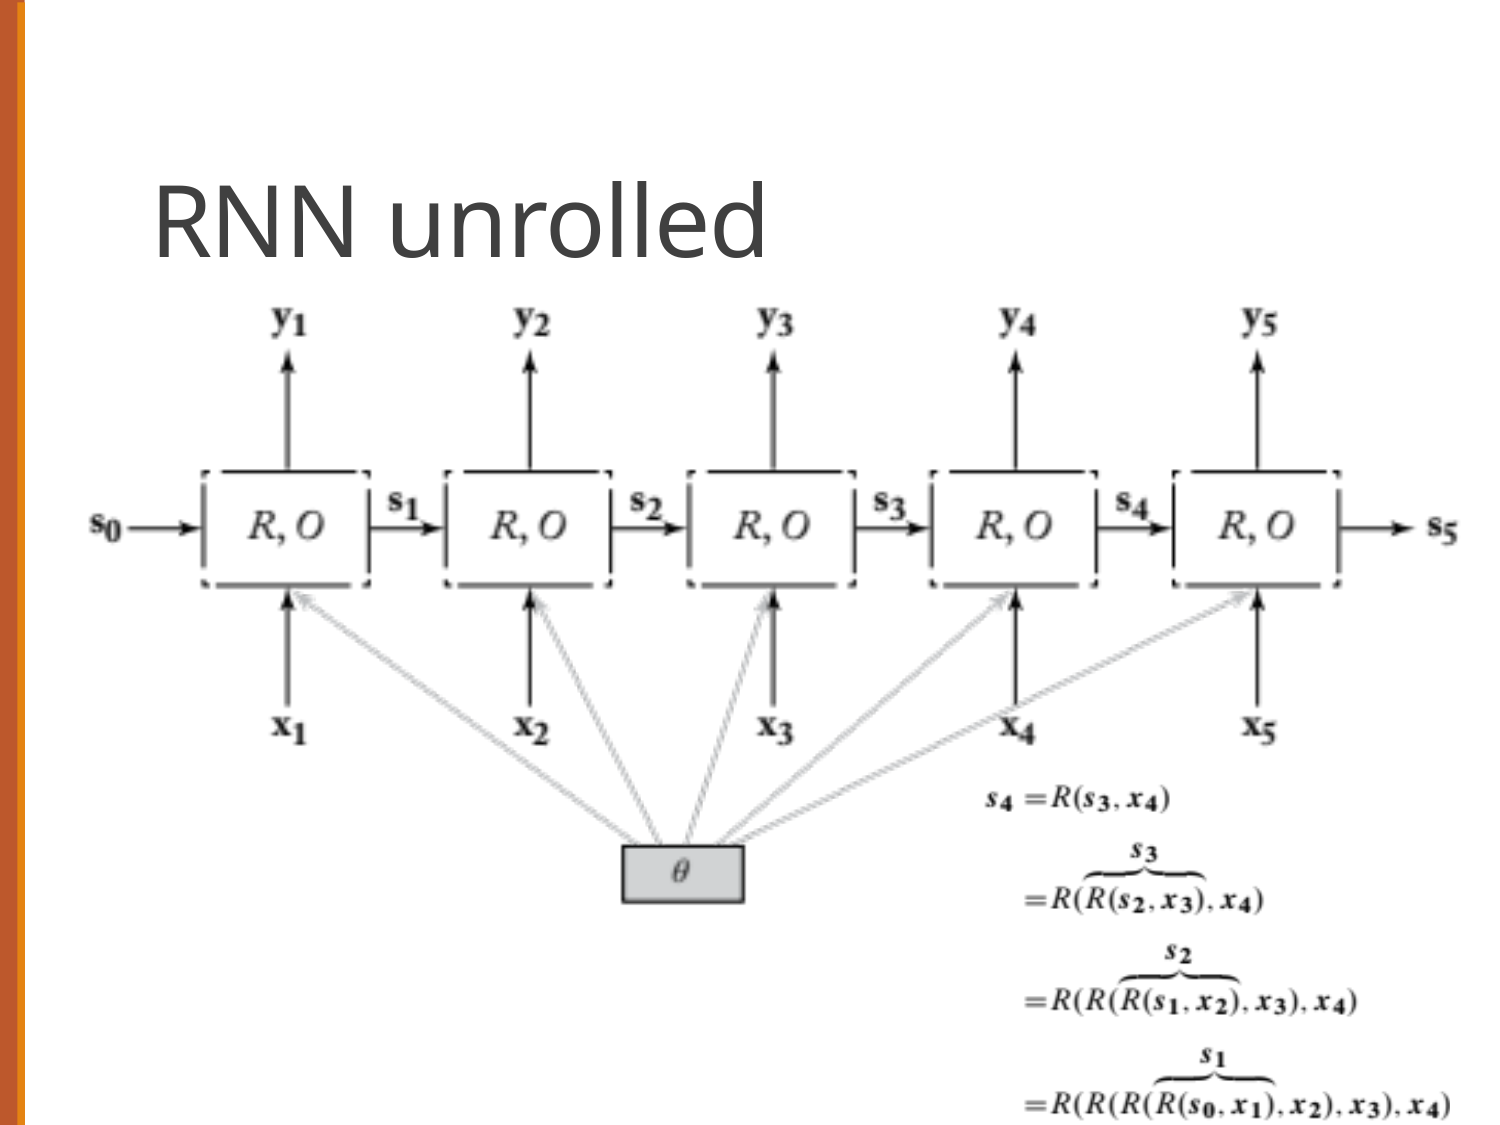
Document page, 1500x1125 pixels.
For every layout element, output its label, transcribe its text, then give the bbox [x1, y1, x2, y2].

title RNN unrolled [135, 47, 1373, 283]
picture [12, 286, 1495, 1125]
